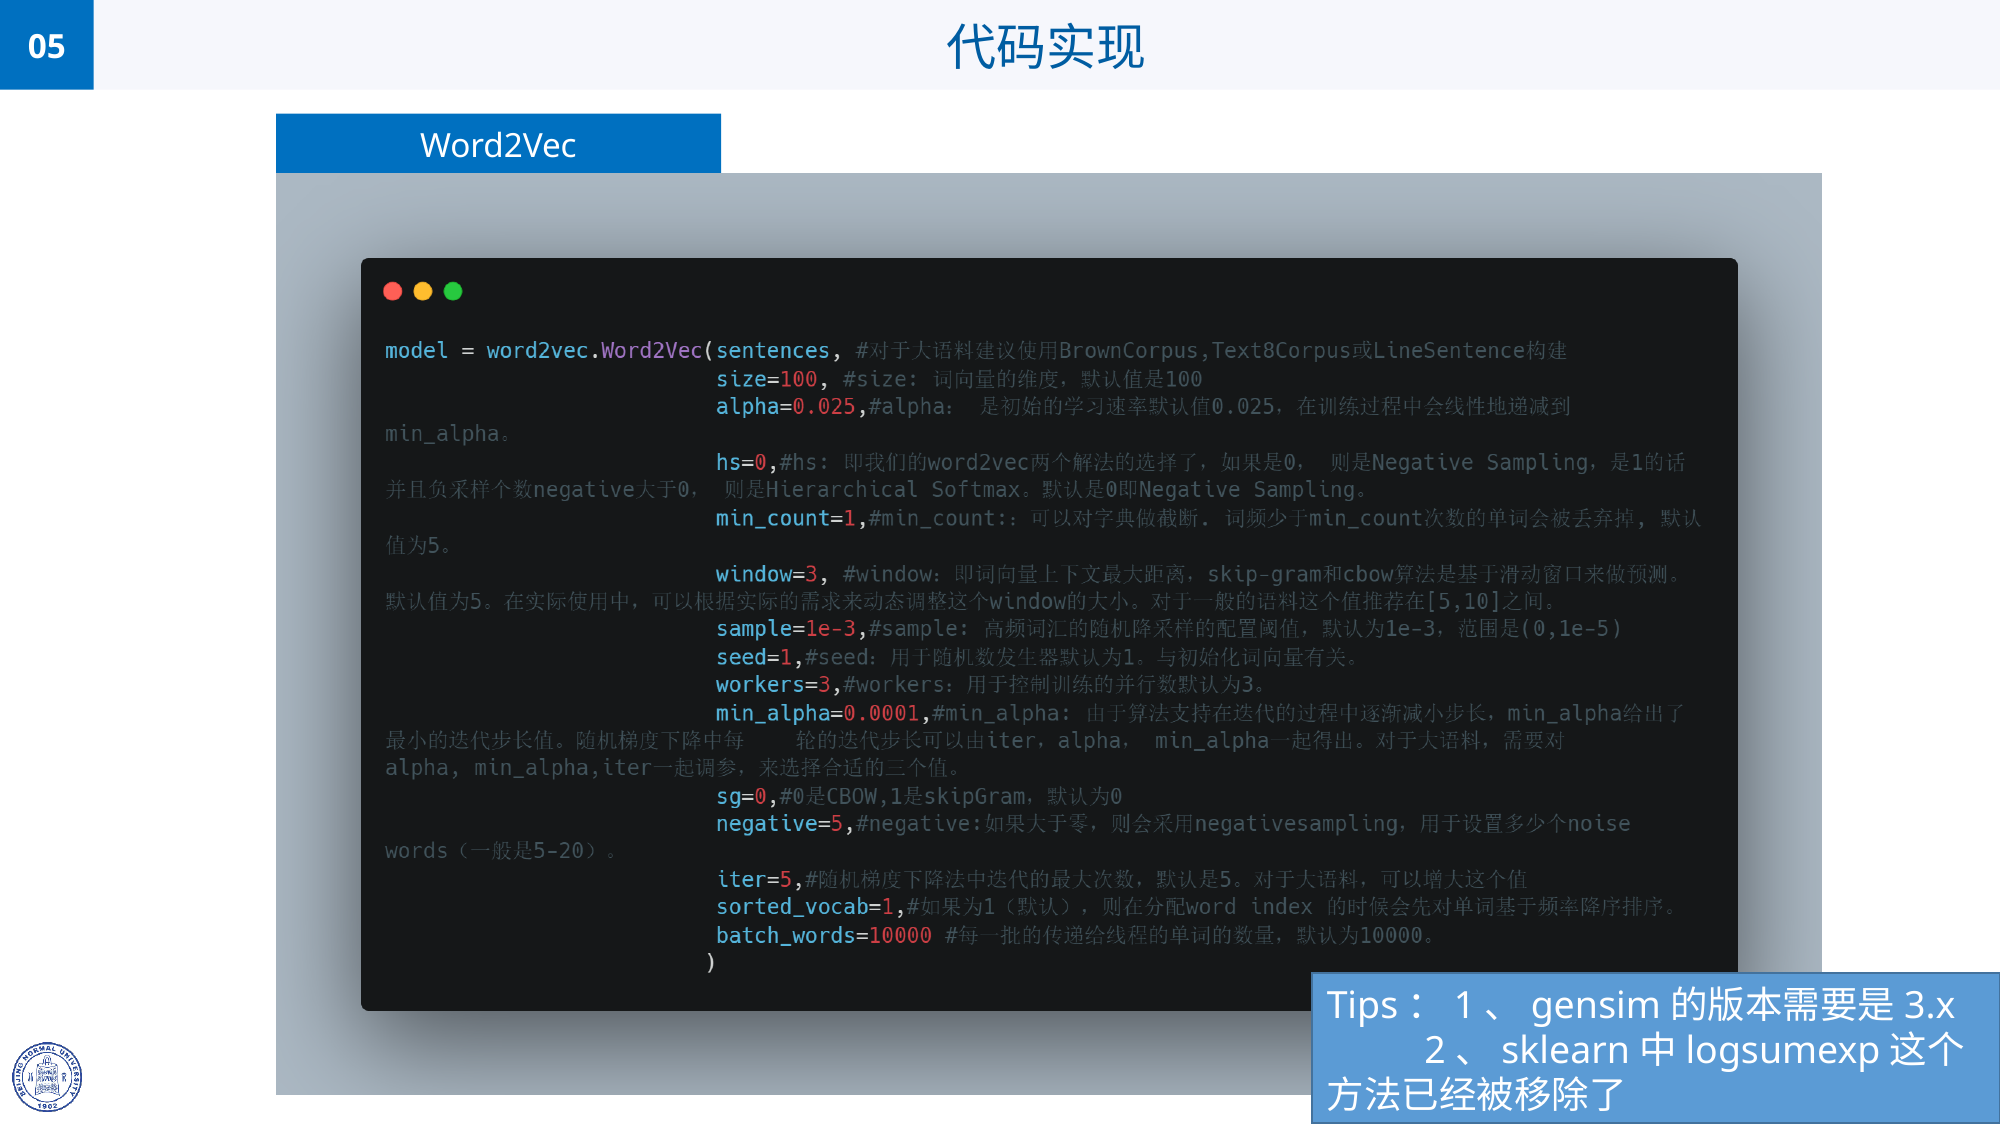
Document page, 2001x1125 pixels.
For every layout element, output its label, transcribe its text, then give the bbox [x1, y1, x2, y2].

text_box 代码实现 [95, 0, 2000, 91]
text_box Tips：1、gensim的版本需要是3.x 2、sklearn中logsumexp这个方法已经被移除了 [1311, 972, 2000, 1124]
picture [275, 173, 1822, 1095]
text_box 05 [0, 0, 95, 91]
text_box Word2Vec [276, 113, 722, 173]
picture [12, 1042, 82, 1112]
